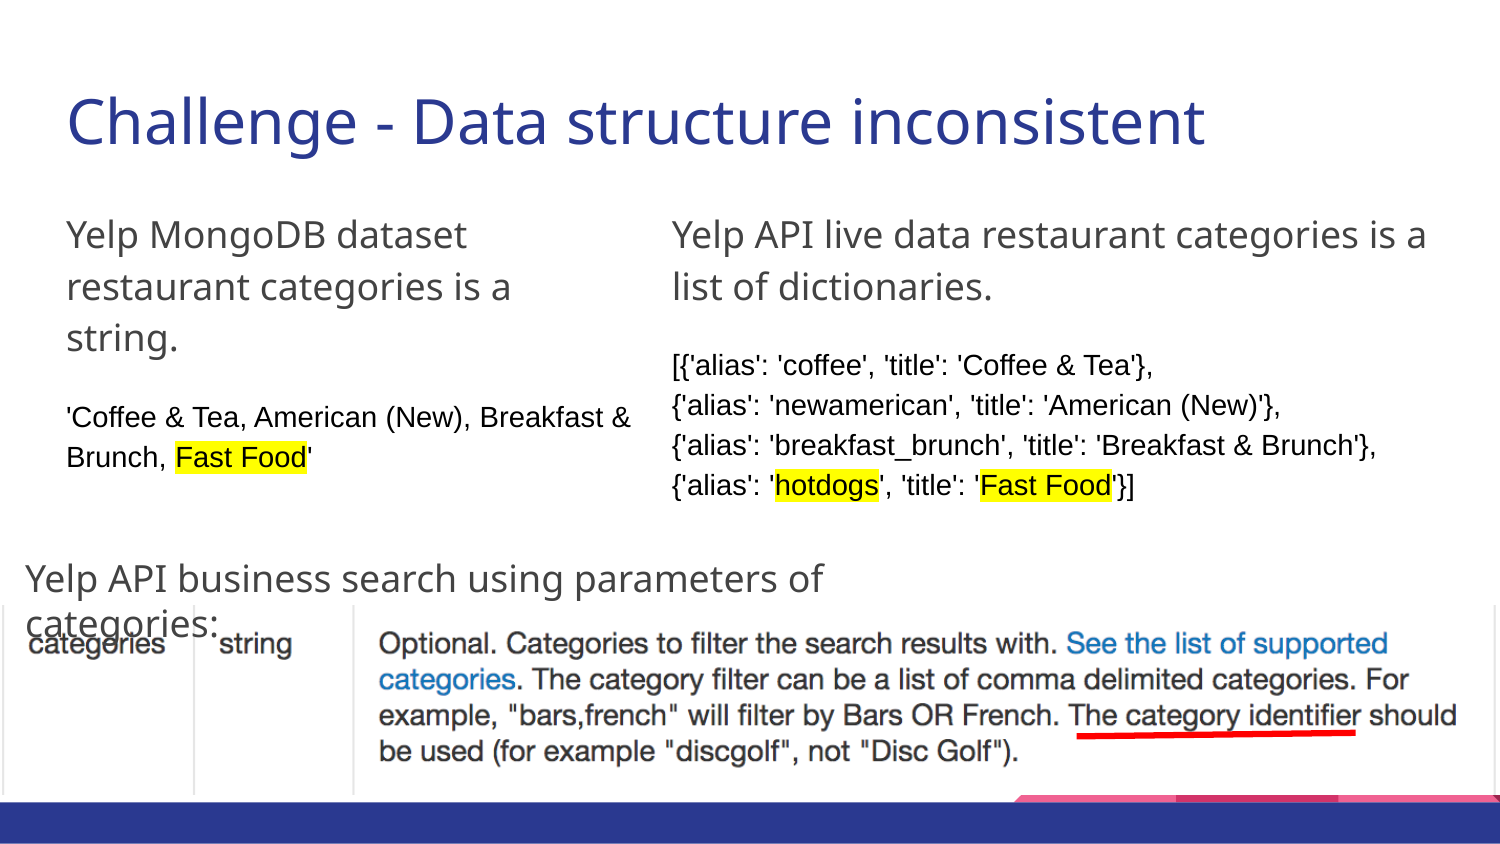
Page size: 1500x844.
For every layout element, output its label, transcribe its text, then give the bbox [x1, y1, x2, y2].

text_box Yelp API business search using parameters of categories: [10, 540, 1014, 594]
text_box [1076, 732, 1356, 737]
title Challenge - Data structure inconsistent [51, 67, 1449, 167]
list Yelp MongoDB dataset restaurant categories is a string. 'Coffee & Tea, American (New), Breakfast & Brunch, Fast Food' [51, 189, 648, 539]
list Yelp API live data restaurant categories is a list of dictionaries. [{'alias': 'coffee', 'title': 'Coffee & Tea'}, {'alias': 'newamerican', 'title': 'American (New)'}, {'alias': 'breakfast_brunch', 'title': 'Breakfast & Brunch'}, {'alias': 'hotdogs', 'title': 'Fast Food'}] [656, 189, 1449, 539]
picture [0, 605, 1500, 795]
